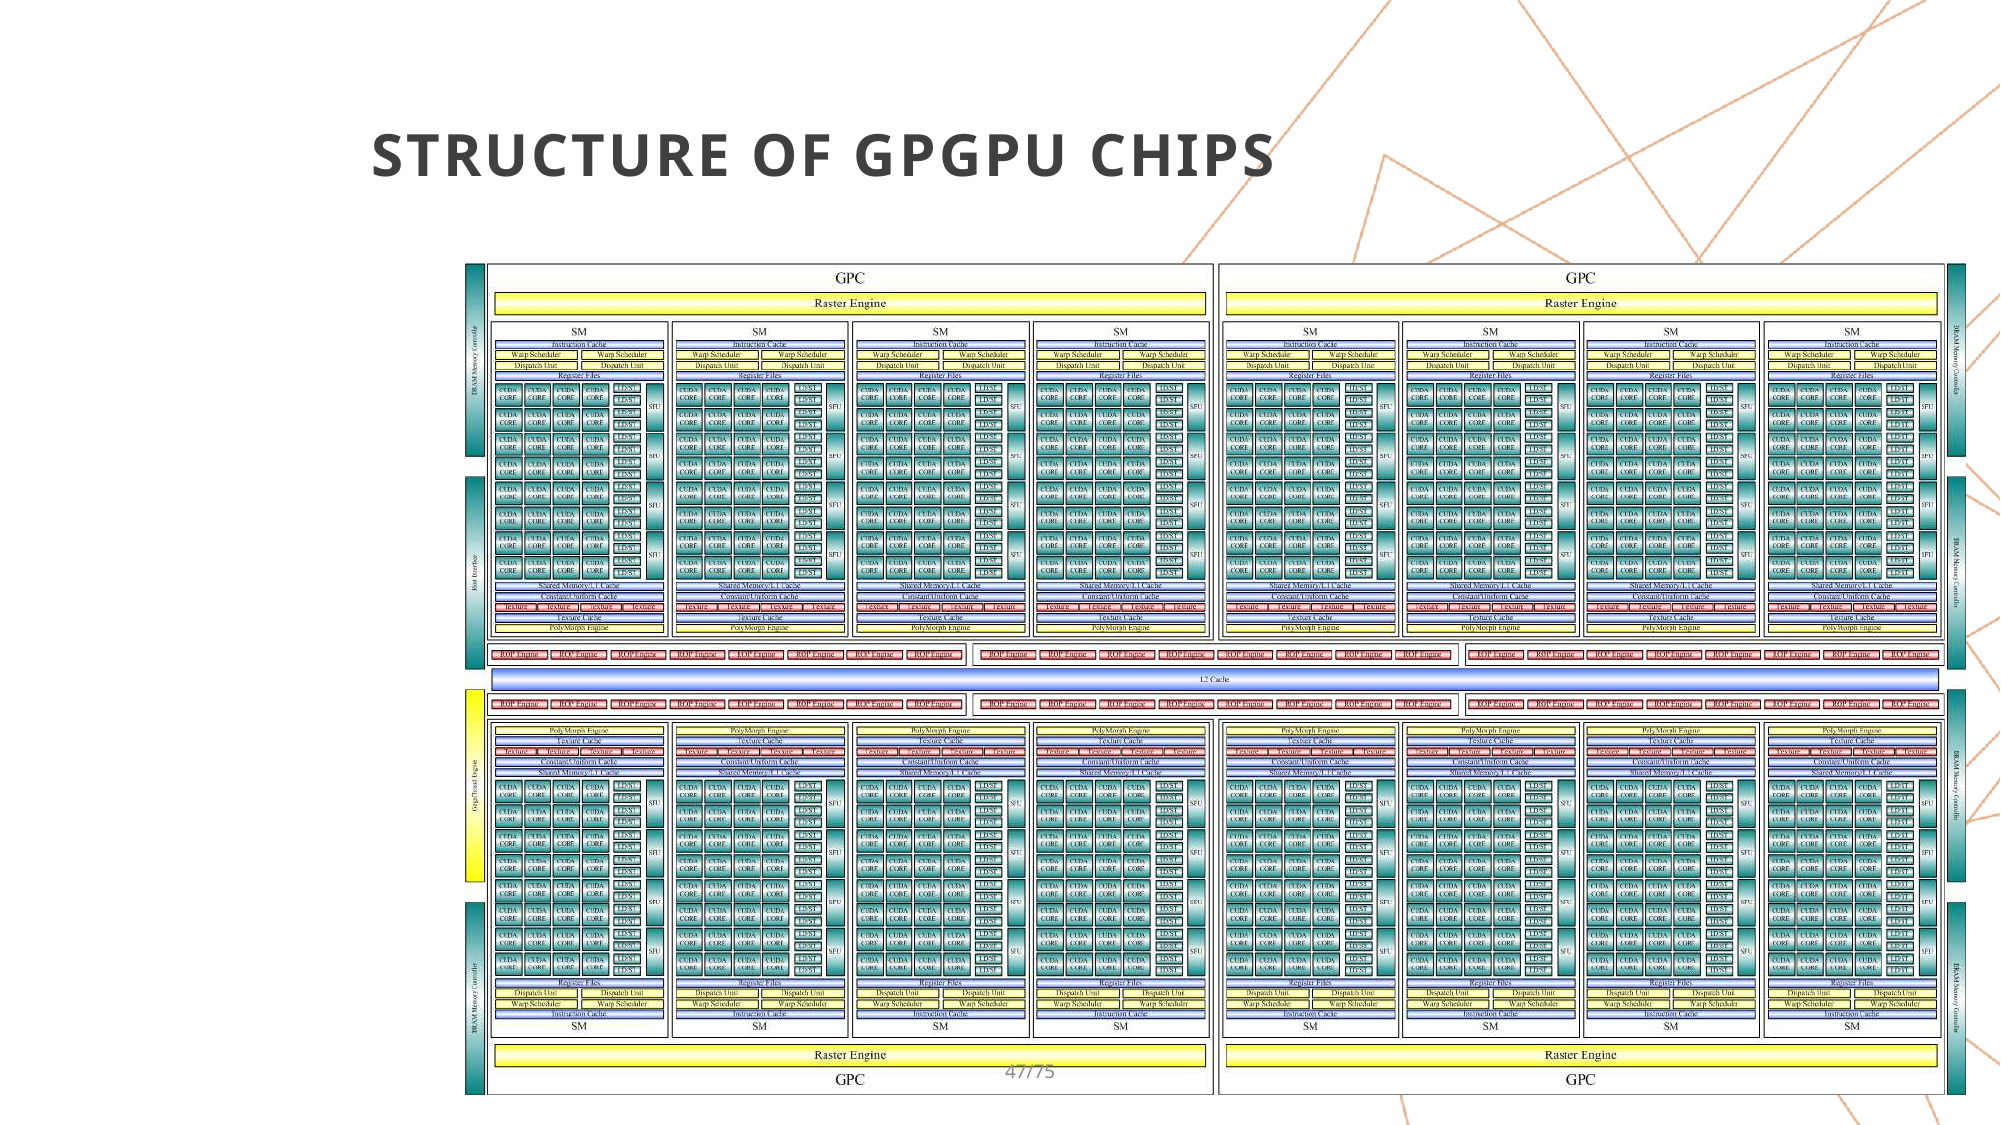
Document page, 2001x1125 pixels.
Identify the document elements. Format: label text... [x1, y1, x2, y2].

slide_number 47/75 [908, 1095, 1071, 1103]
title Structure of GPGPU Chips [356, 42, 1750, 197]
picture [465, 0, 2000, 1125]
